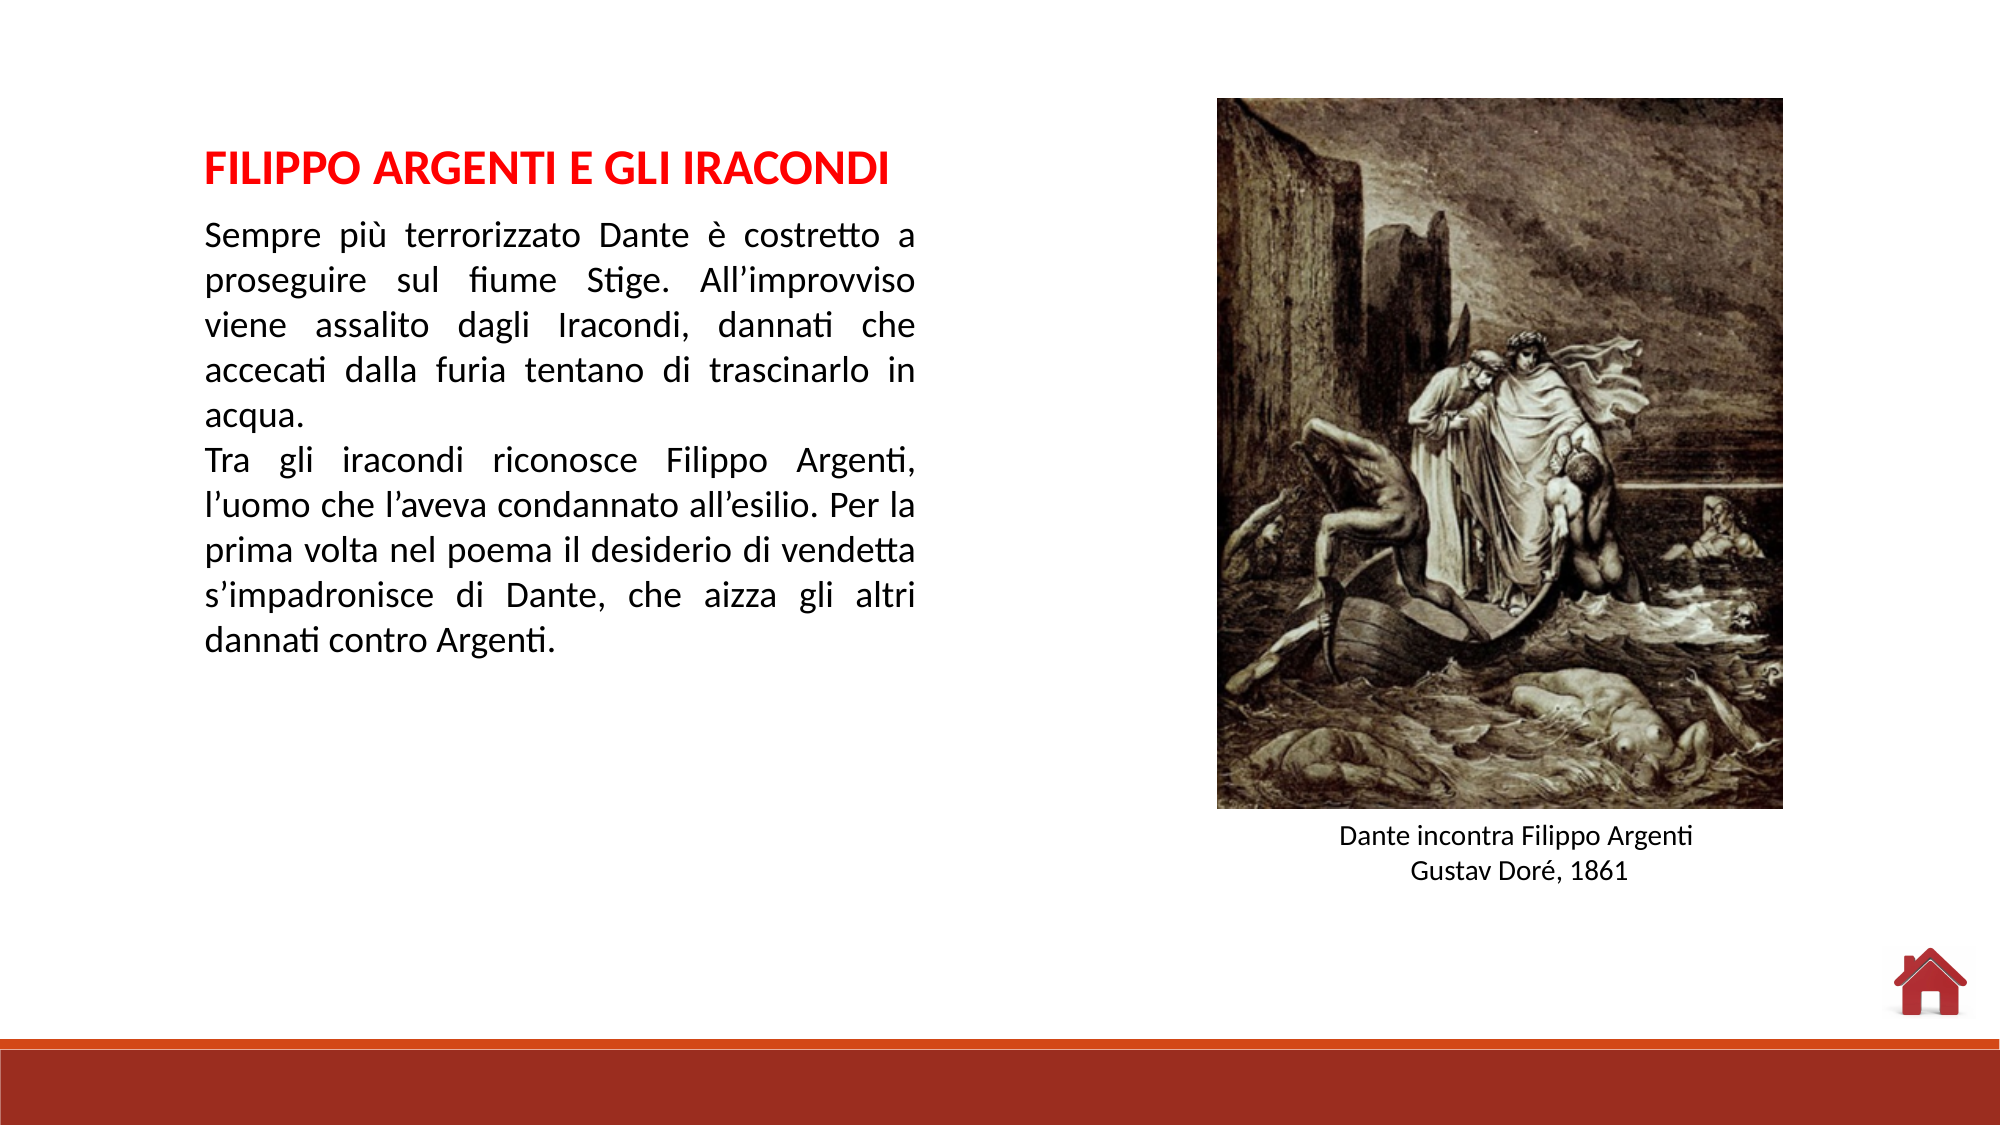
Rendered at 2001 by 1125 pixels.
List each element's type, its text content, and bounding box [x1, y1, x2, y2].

text_box Sempre più terrorizzato Dante è costretto a proseguire sul fiume Stige. All’improvviso viene assalito dagli Iracondi, dannati che accecati dalla furia tentano di trascinarlo in acqua. Tra gli iracondi riconosce Filippo Argenti, l’uomo che l’aveva condannato all’esilio. Per la prima volta nel poema il desiderio di vendetta s’impadronisce di Dante, che aizza gli altri dannati contro Argenti. [189, 202, 932, 668]
text_box FILIPPO ARGENTI E GLI IRACONDI [189, 126, 912, 202]
picture [1882, 946, 1976, 1020]
picture [1217, 98, 1783, 810]
text_box Dante incontra Filippo Argenti Gustav Doré, 1861 [1321, 818, 1718, 894]
